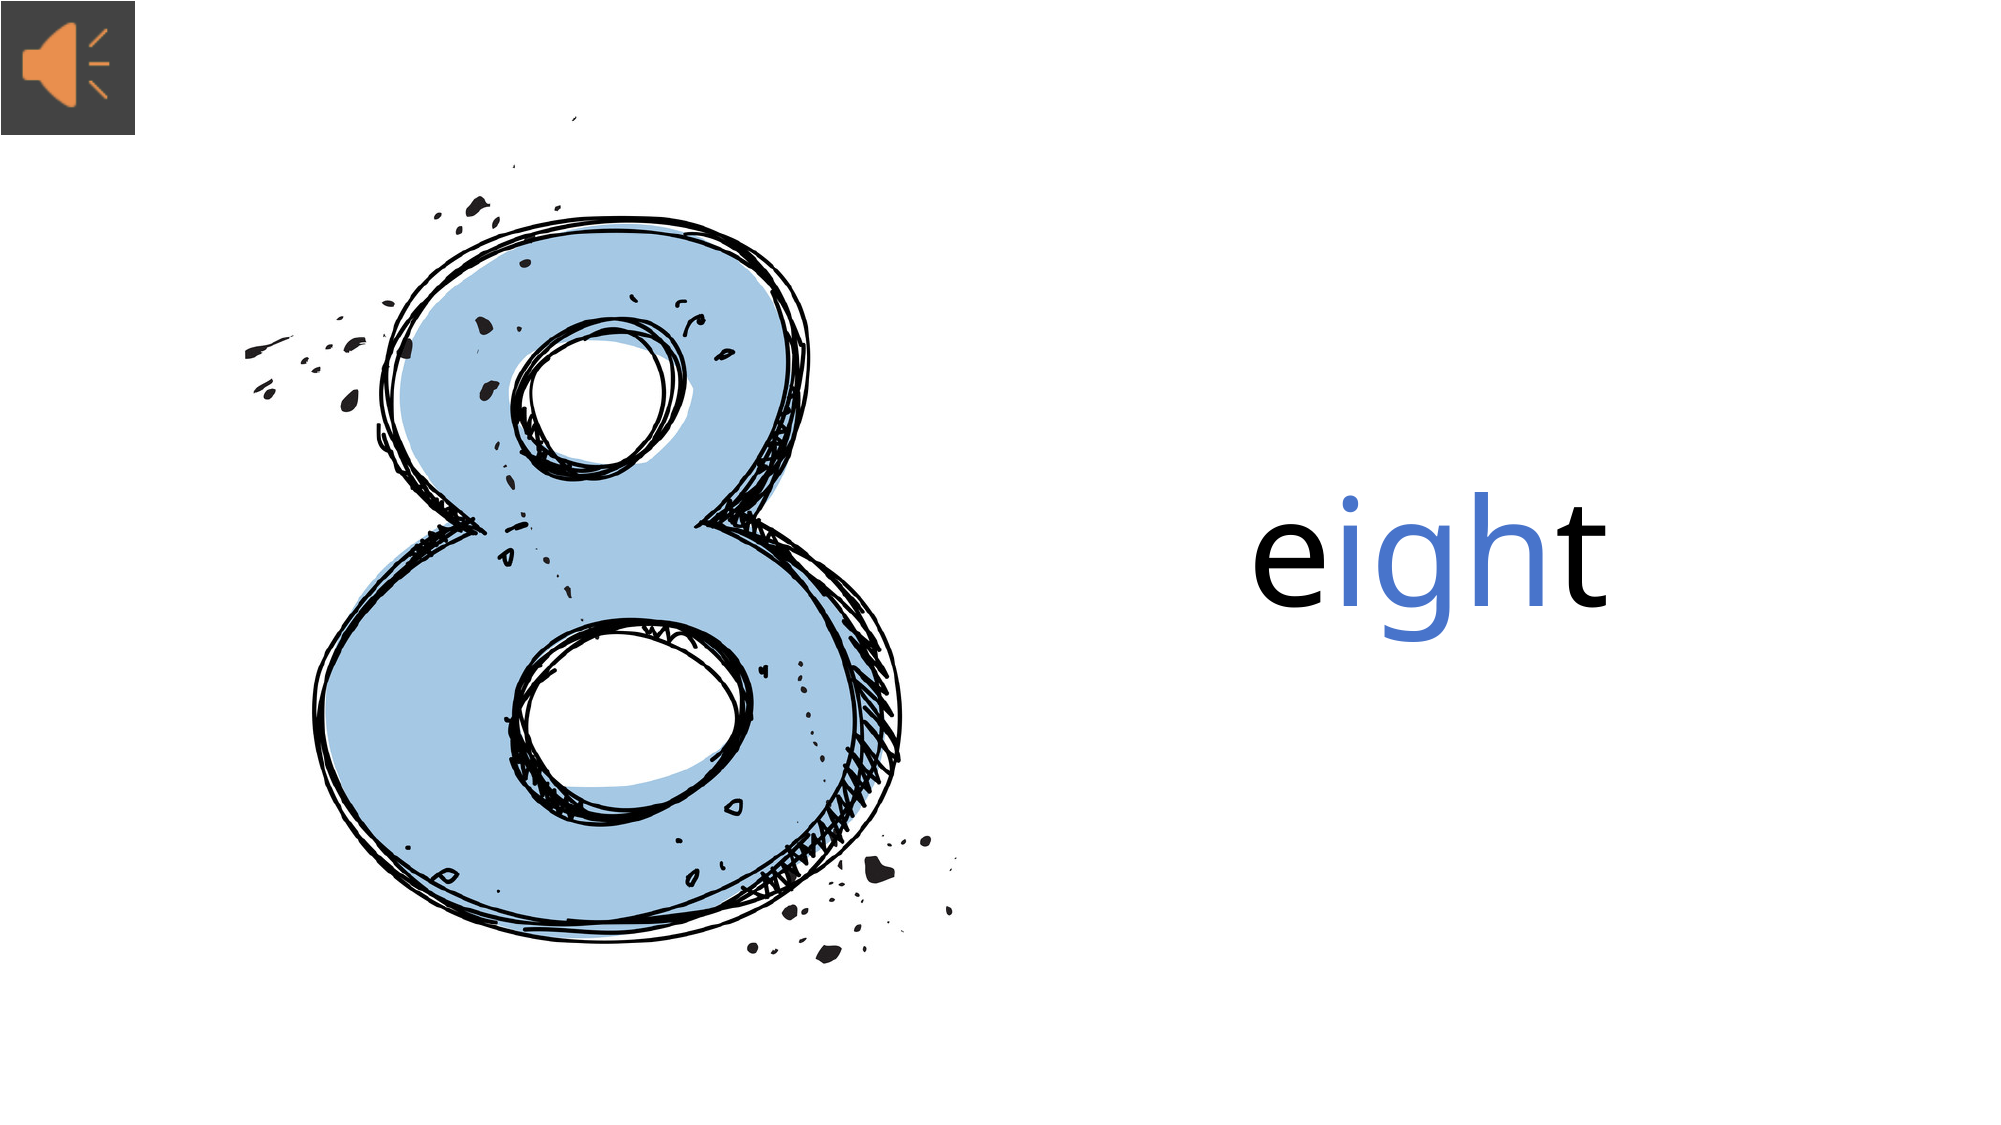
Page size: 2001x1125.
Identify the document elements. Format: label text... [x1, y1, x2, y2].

picture [0, 0, 1085, 1047]
text_box eight [1232, 448, 1772, 677]
